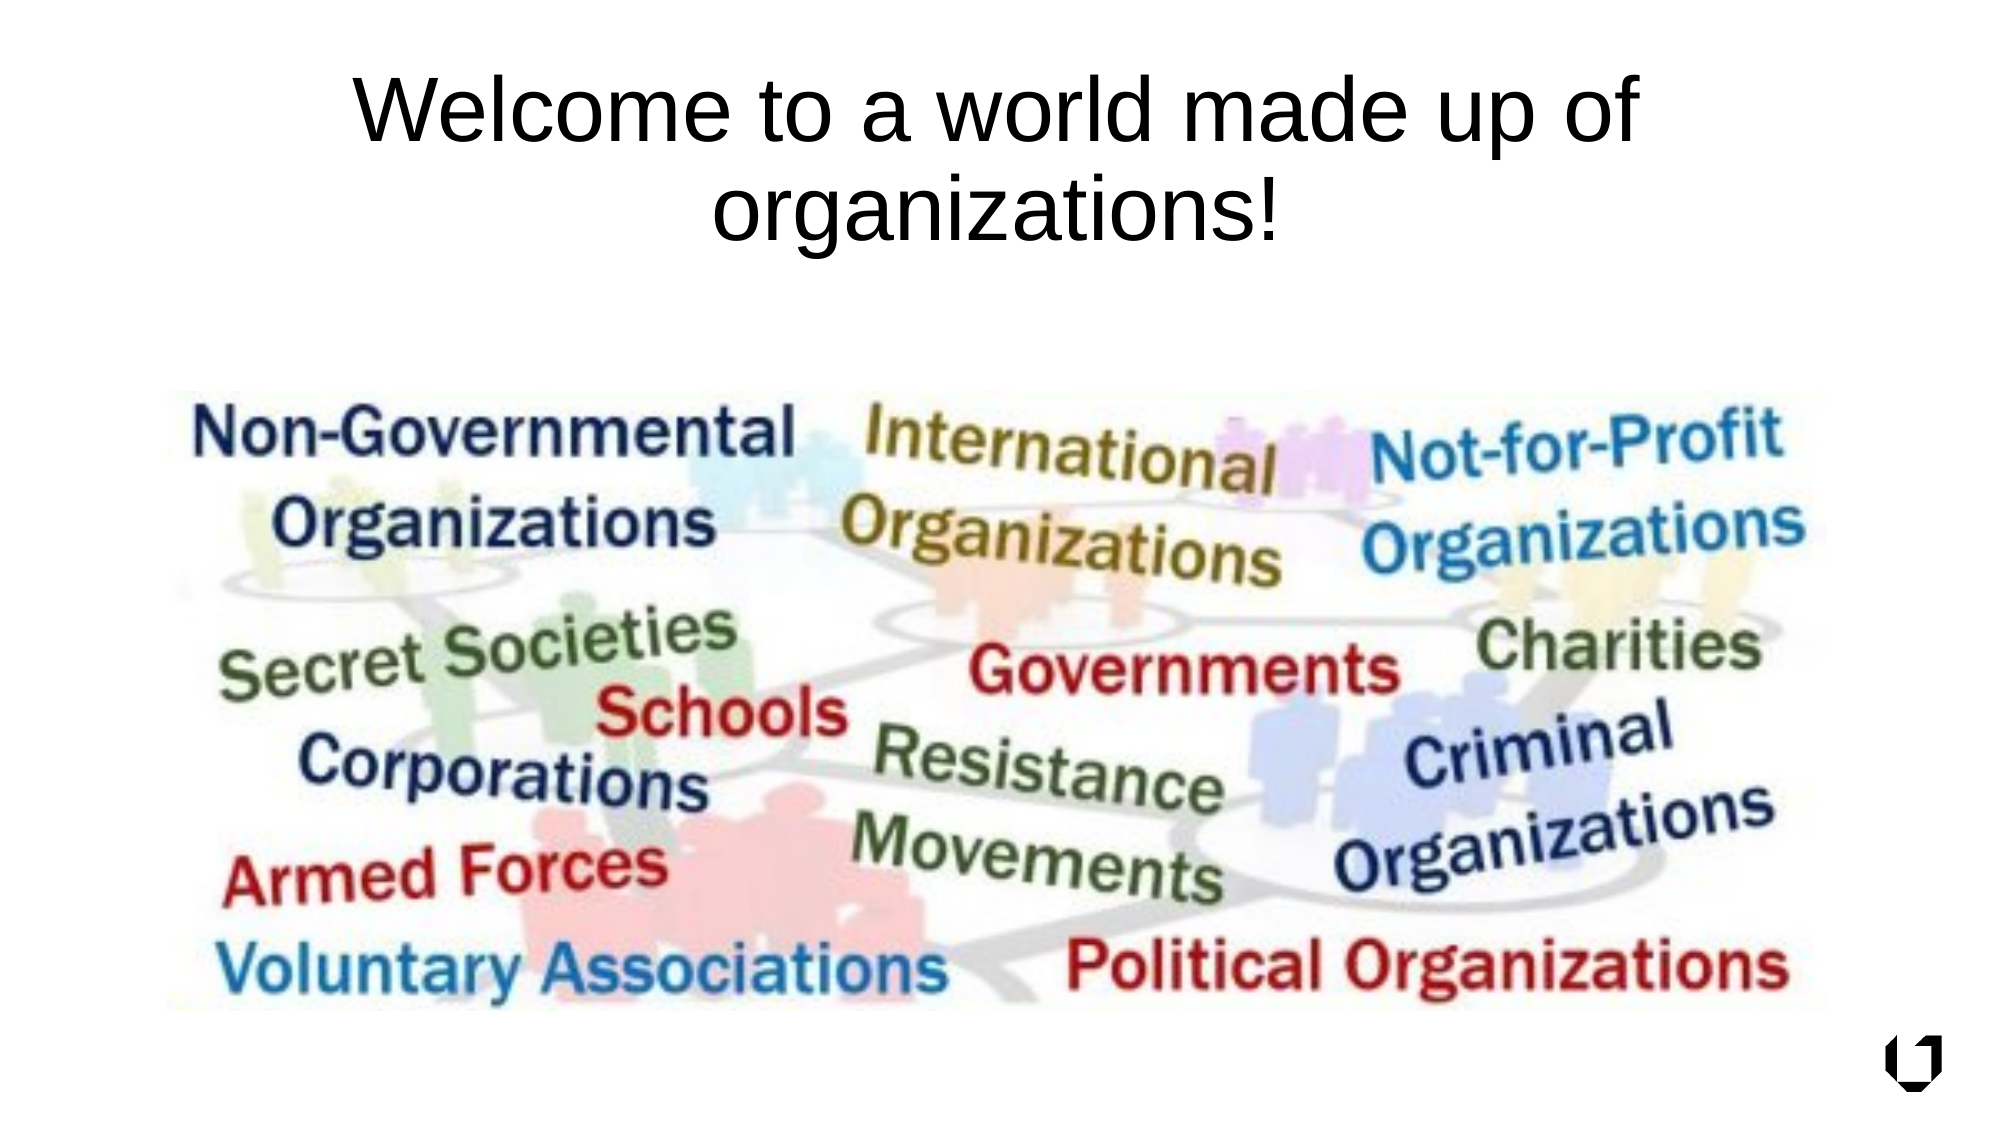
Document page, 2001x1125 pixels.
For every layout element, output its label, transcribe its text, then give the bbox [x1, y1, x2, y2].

picture [1885, 1035, 1942, 1092]
title Welcome to a world made up of organizations! [90, 54, 1904, 273]
picture [166, 391, 1827, 1011]
